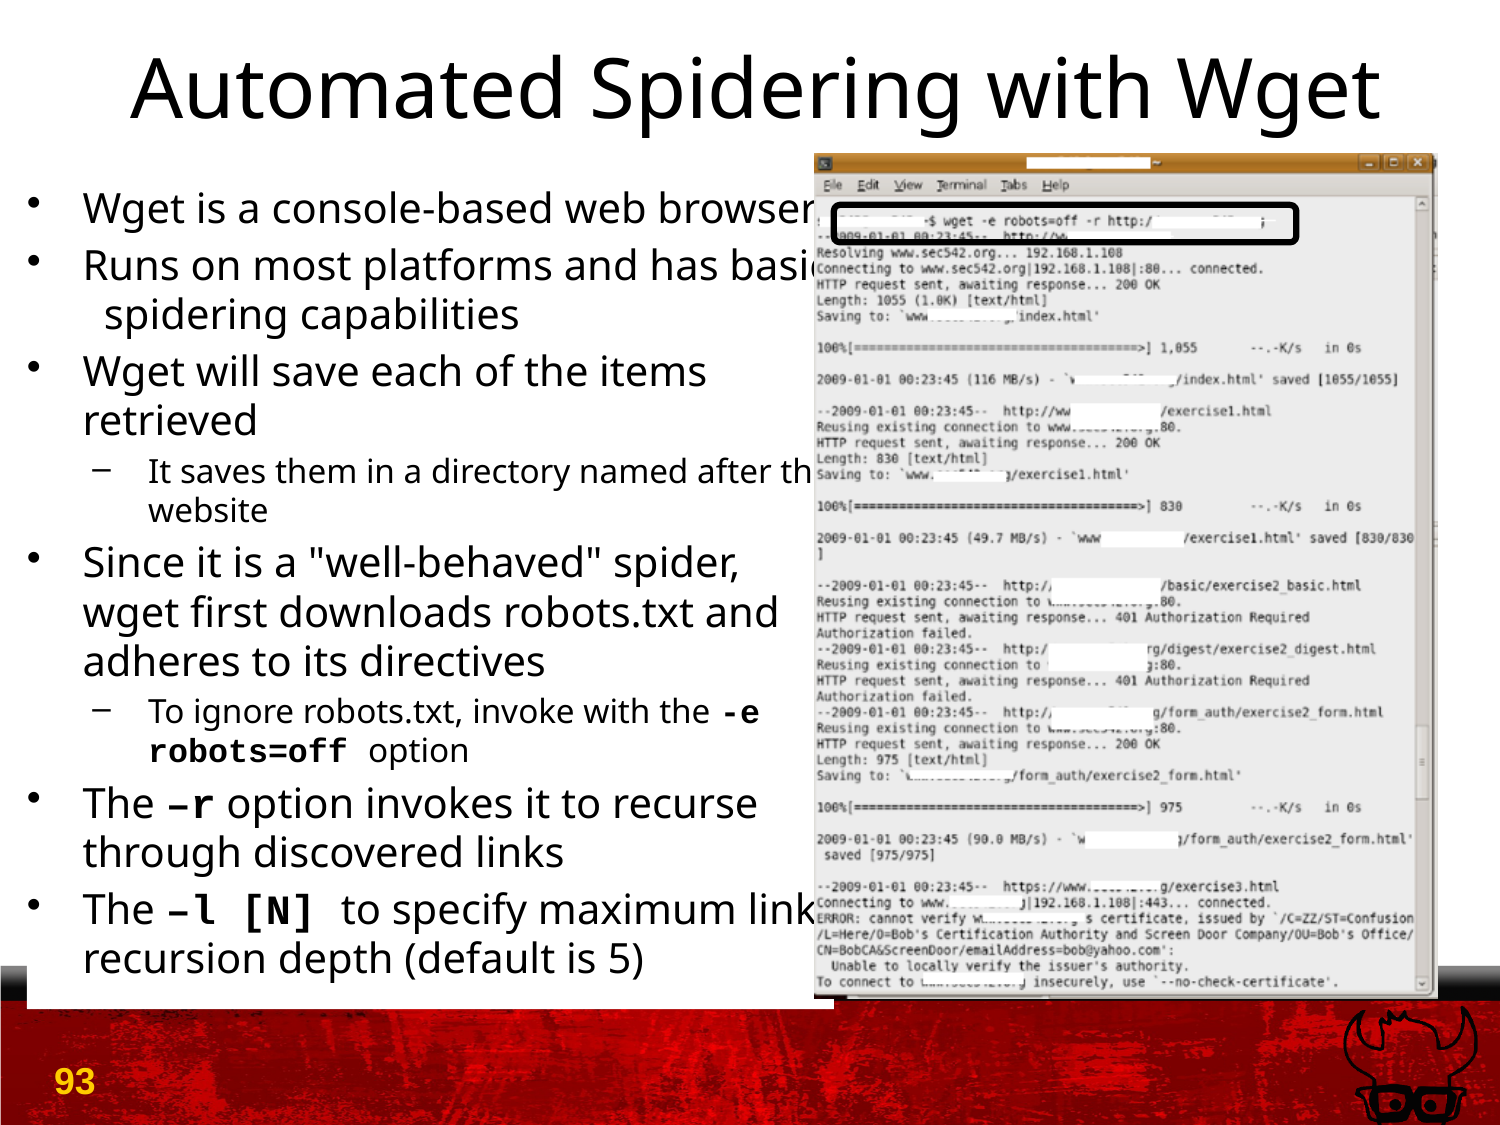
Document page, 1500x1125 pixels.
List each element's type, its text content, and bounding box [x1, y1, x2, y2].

picture [0, 153, 1500, 1125]
title Automated Spidering with Wget [62, 12, 1451, 167]
list Wget is a console-based web browser Runs on most platforms and has basic spidering capabilities Wget will save each of the items retrieved It saves them in a directory named after the website Since it is a "well-behaved" spider, wget first downloads robots.txt and adheres to its directives To ignore robots.txt, invoke with the -e robots=off option The –r option invokes it to recurse through discovered links The –l [N] to specify maximum link recursion depth (default is 5) [26, 183, 835, 1010]
